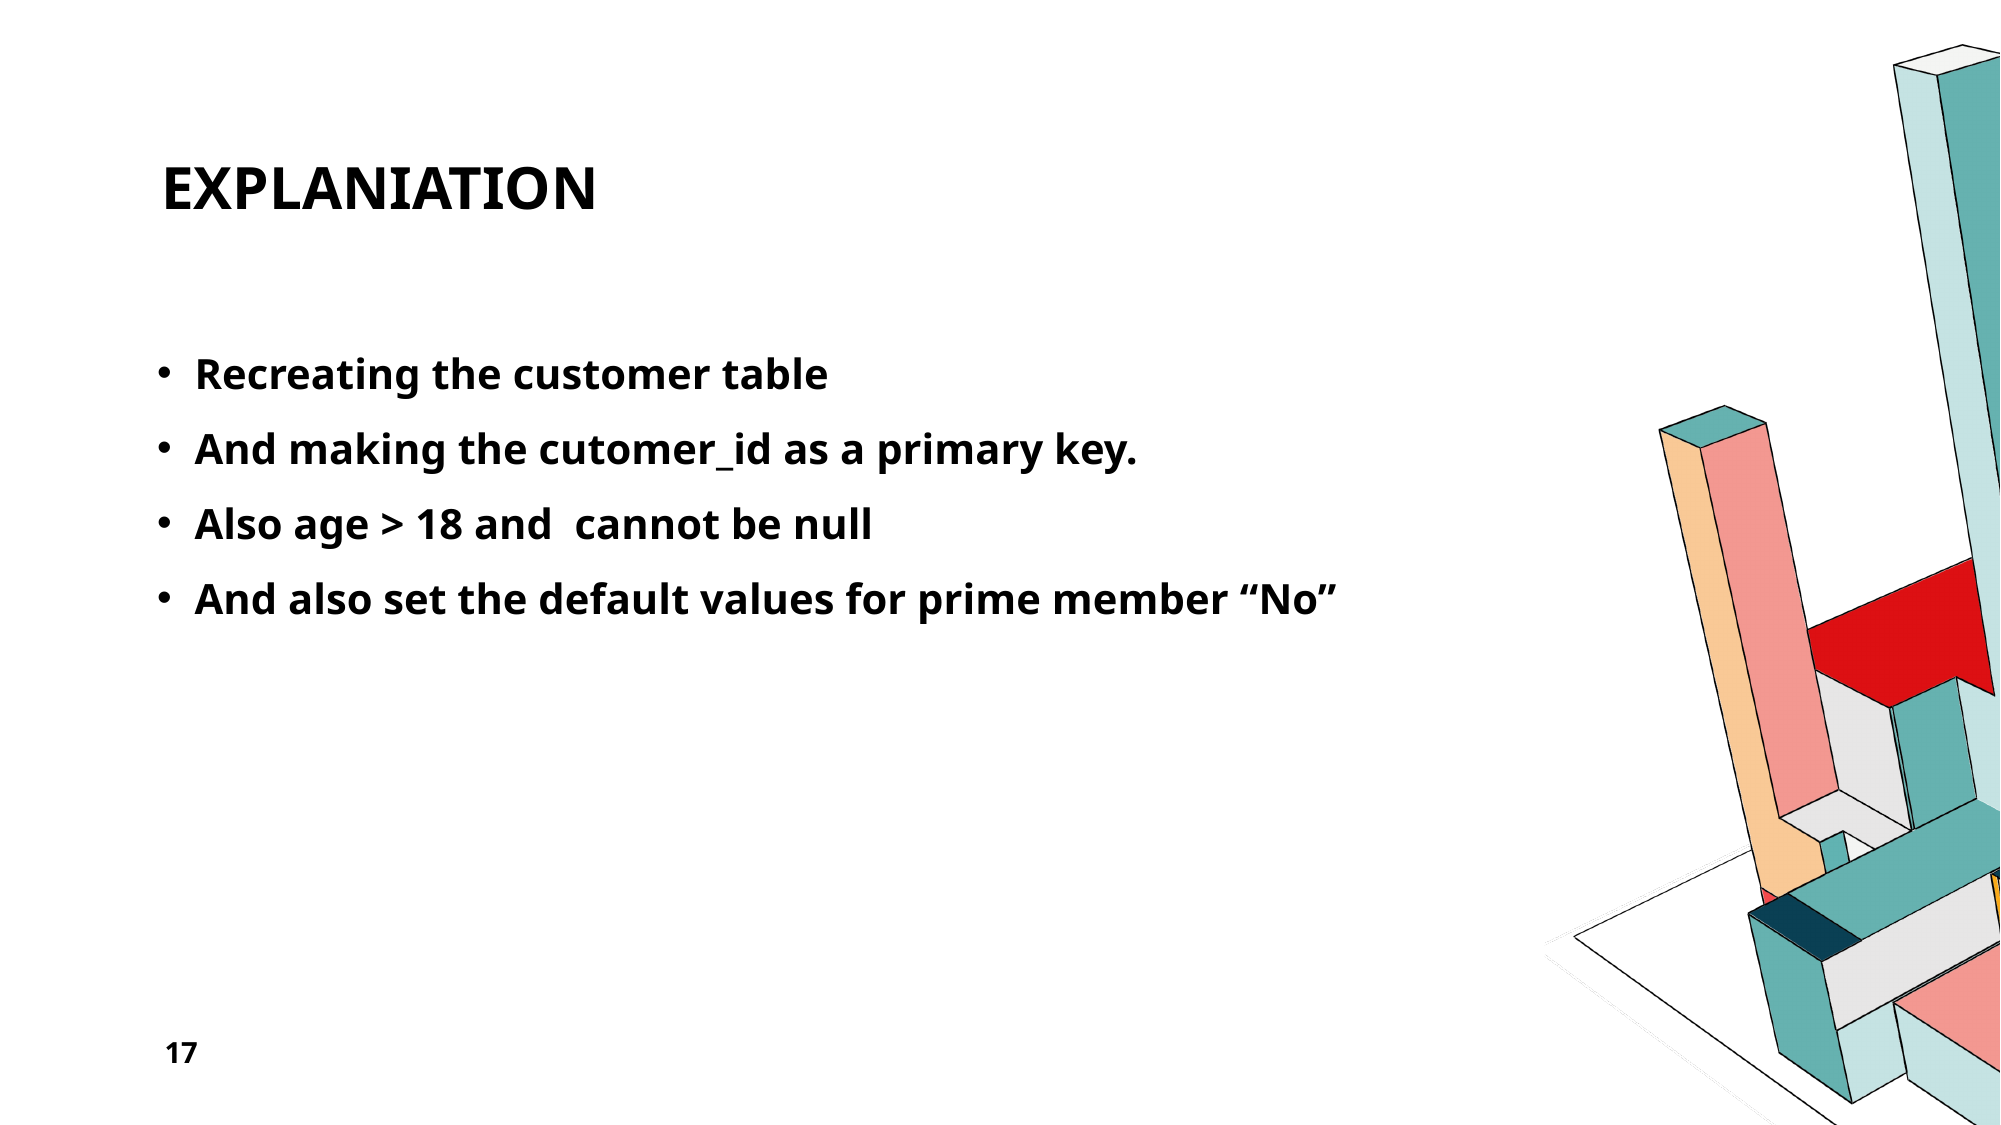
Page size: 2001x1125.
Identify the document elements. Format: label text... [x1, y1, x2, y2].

slide_number 17 [149, 1024, 588, 1085]
title EXPLANIATION [146, 11, 1508, 230]
list Recreating the customer table And making the cutomer_id as a primary key. Also age > 18 and cannot be null And also set the default values for prime member “No” [142, 339, 1508, 913]
picture [1544, 43, 2000, 1125]
